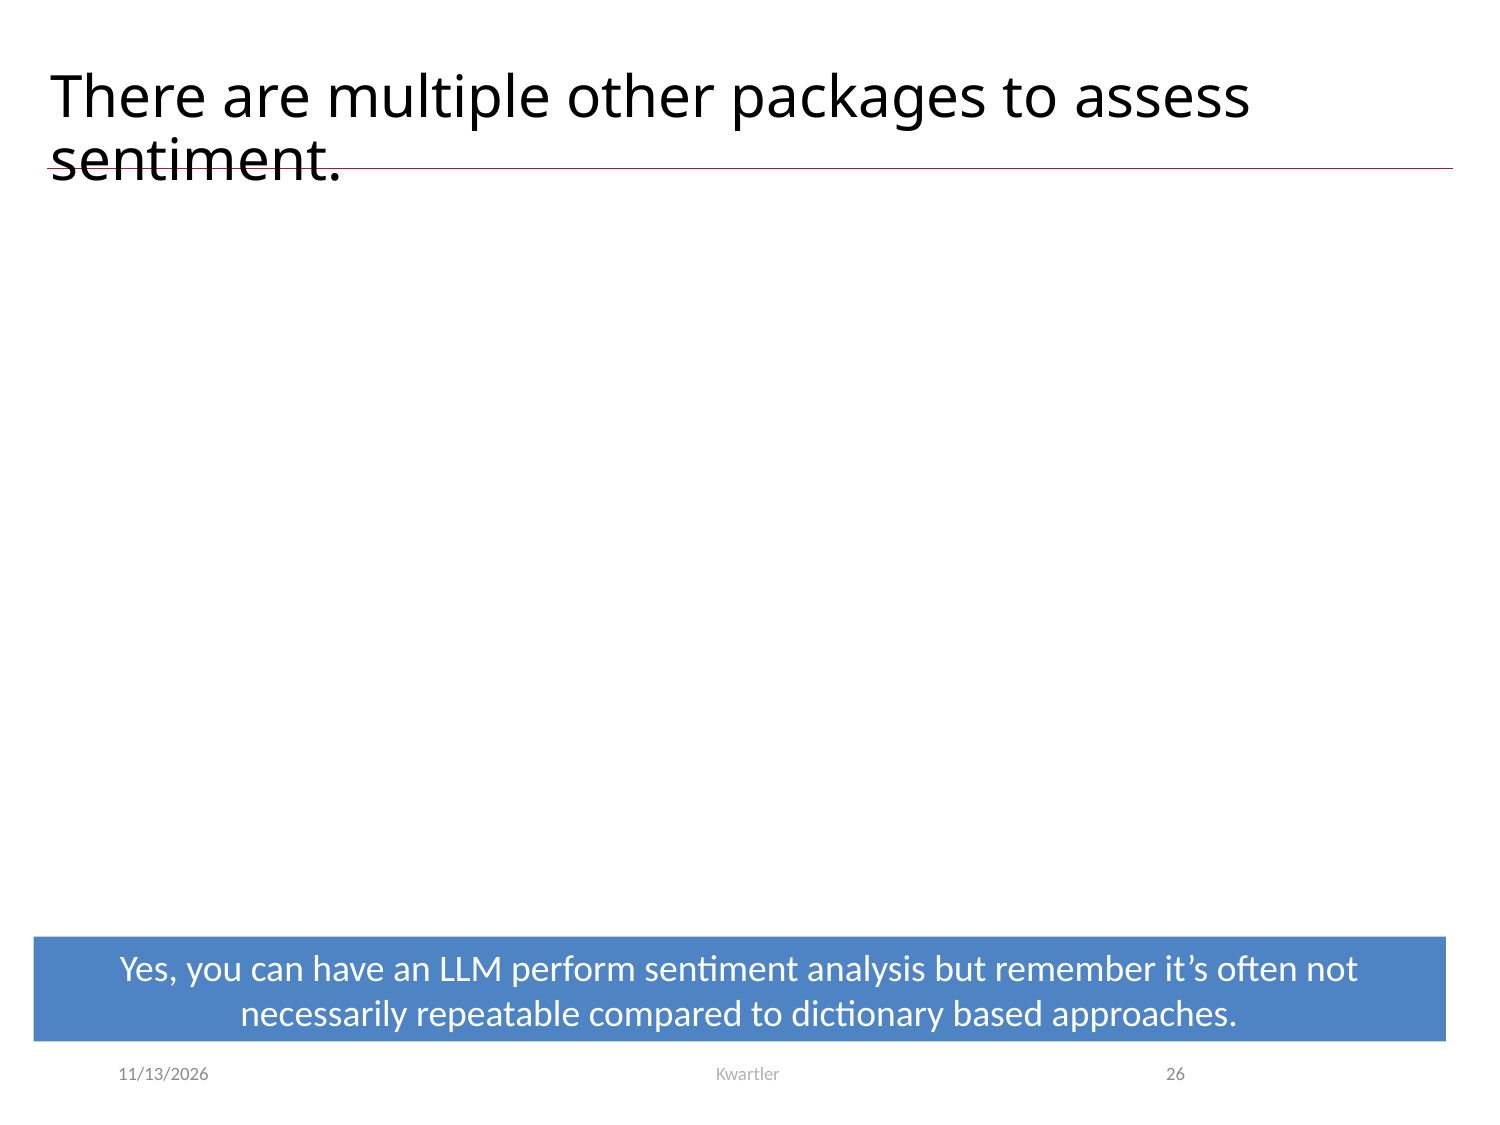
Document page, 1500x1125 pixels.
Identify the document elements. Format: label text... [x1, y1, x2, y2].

title There are multiple other packages to assess sentiment. [35, 59, 1477, 157]
footer Kwartler [496, 1042, 1004, 1103]
slide_number 26 [1059, 1042, 1200, 1103]
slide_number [103, 1042, 441, 1103]
text_box Yes, you can have an LLM perform sentiment analysis but remember it’s often not necessarily repeatable compared to dictionary based approaches. [33, 936, 1446, 1042]
